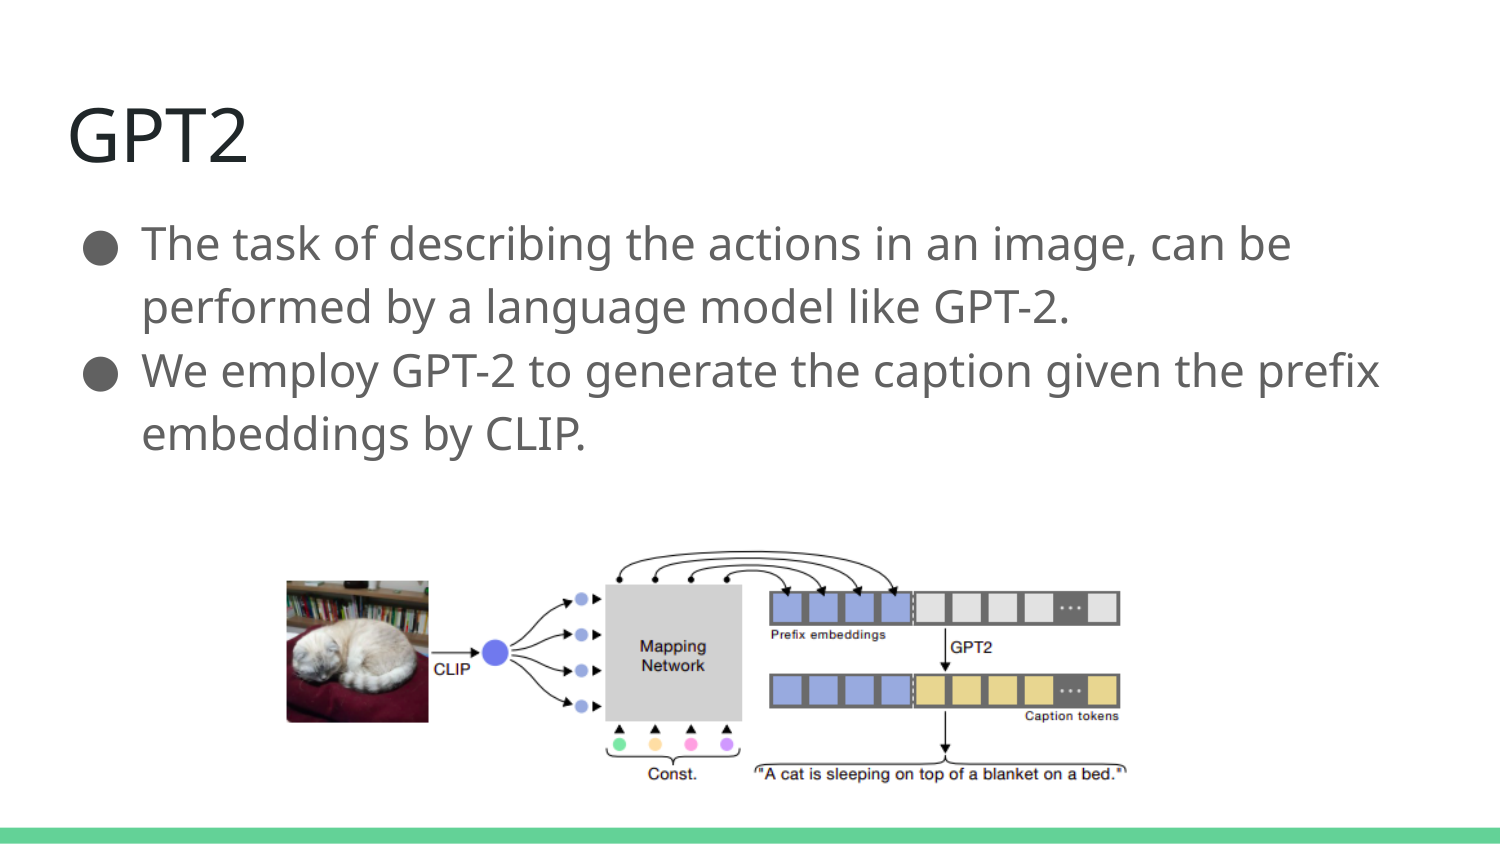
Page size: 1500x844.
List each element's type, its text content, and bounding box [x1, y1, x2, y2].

title GPT2 [51, 72, 1449, 167]
list The task of describing the actions in an image, can be performed by a language model like GPT-2. We employ GPT-2 to generate the caption given the prefix embeddings by CLIP. [51, 191, 1449, 712]
picture [248, 465, 1163, 786]
